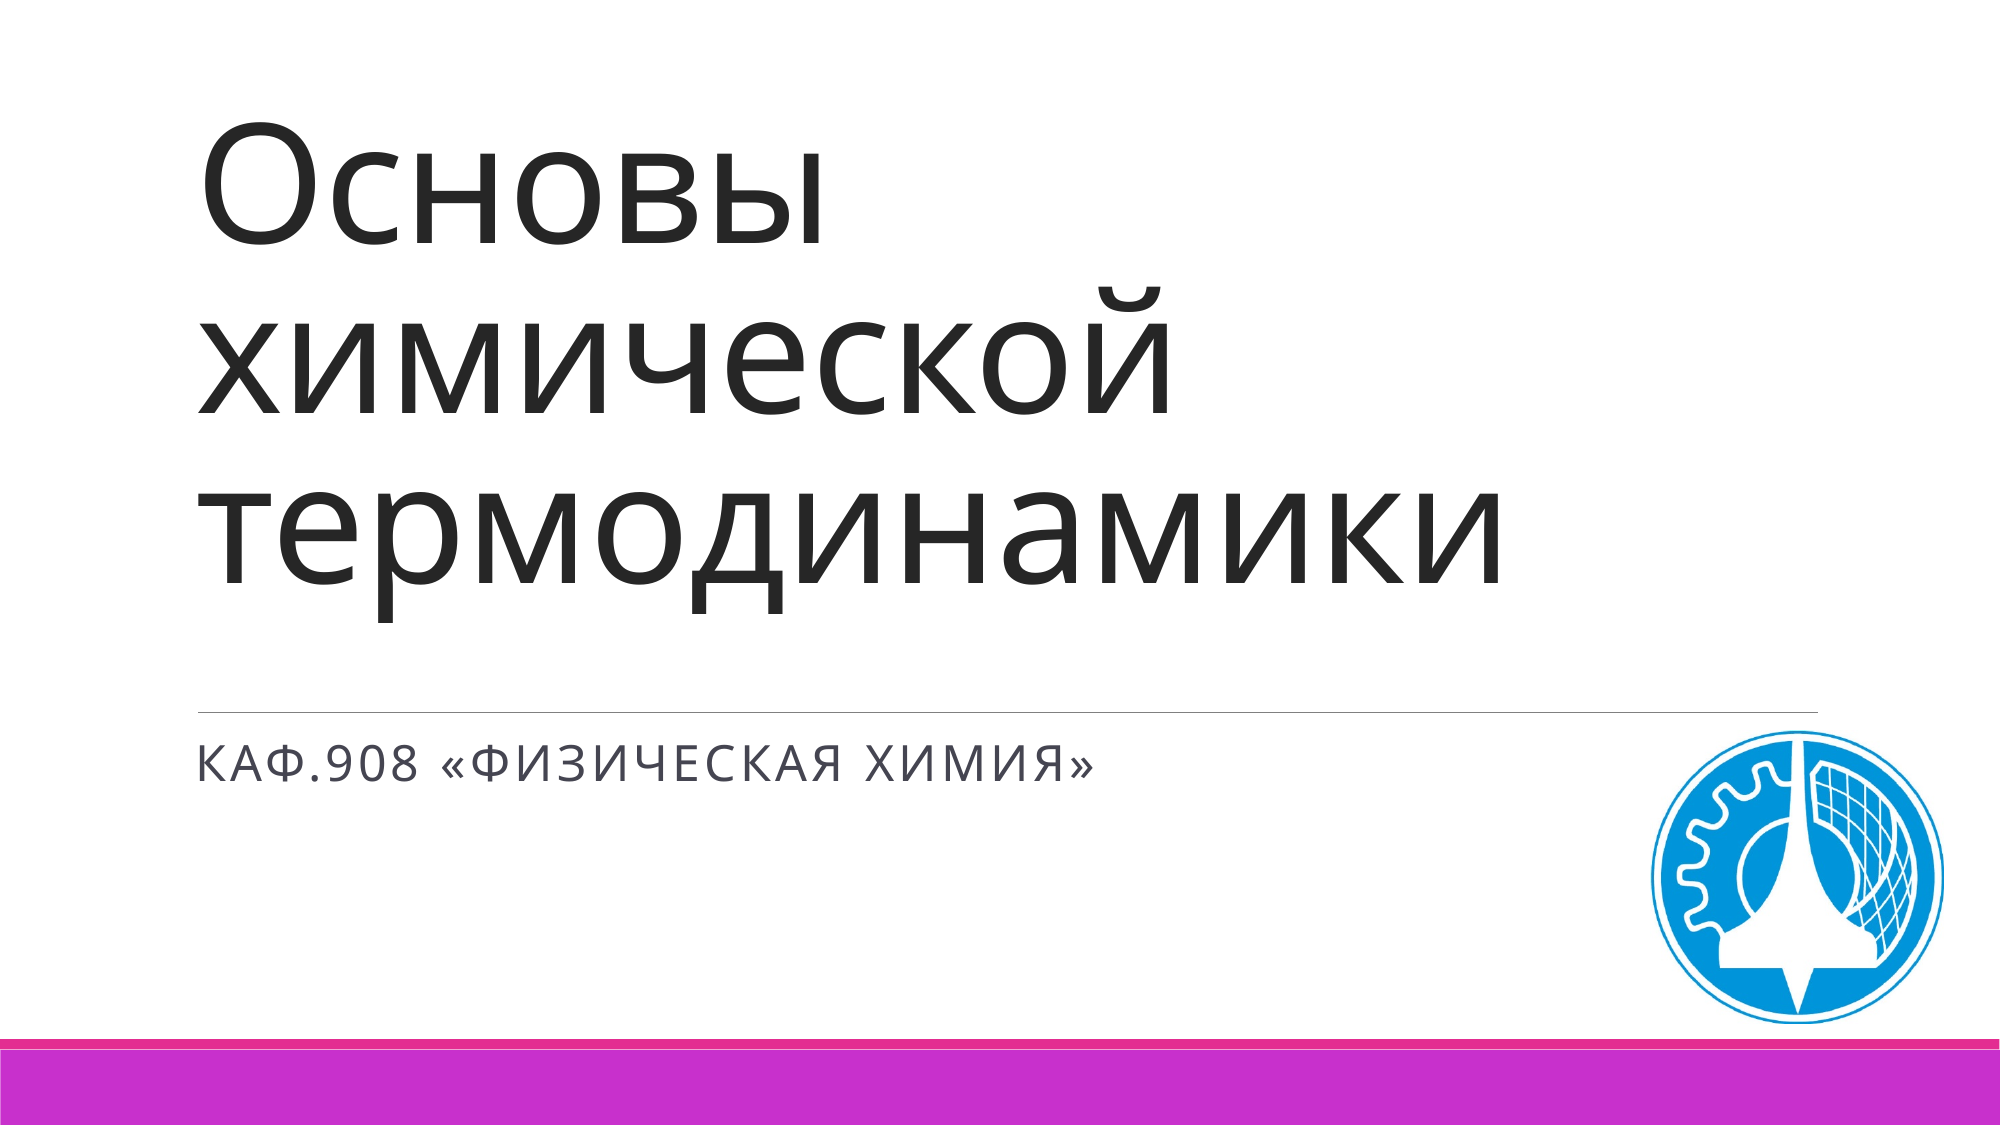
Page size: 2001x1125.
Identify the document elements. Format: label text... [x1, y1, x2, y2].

title Основы химической термодинамики [180, 124, 1830, 625]
picture [1649, 729, 1945, 1025]
subtitle Каф.908 «Физическая химия» [180, 730, 1647, 919]
picture [1812, 890, 1945, 1025]
